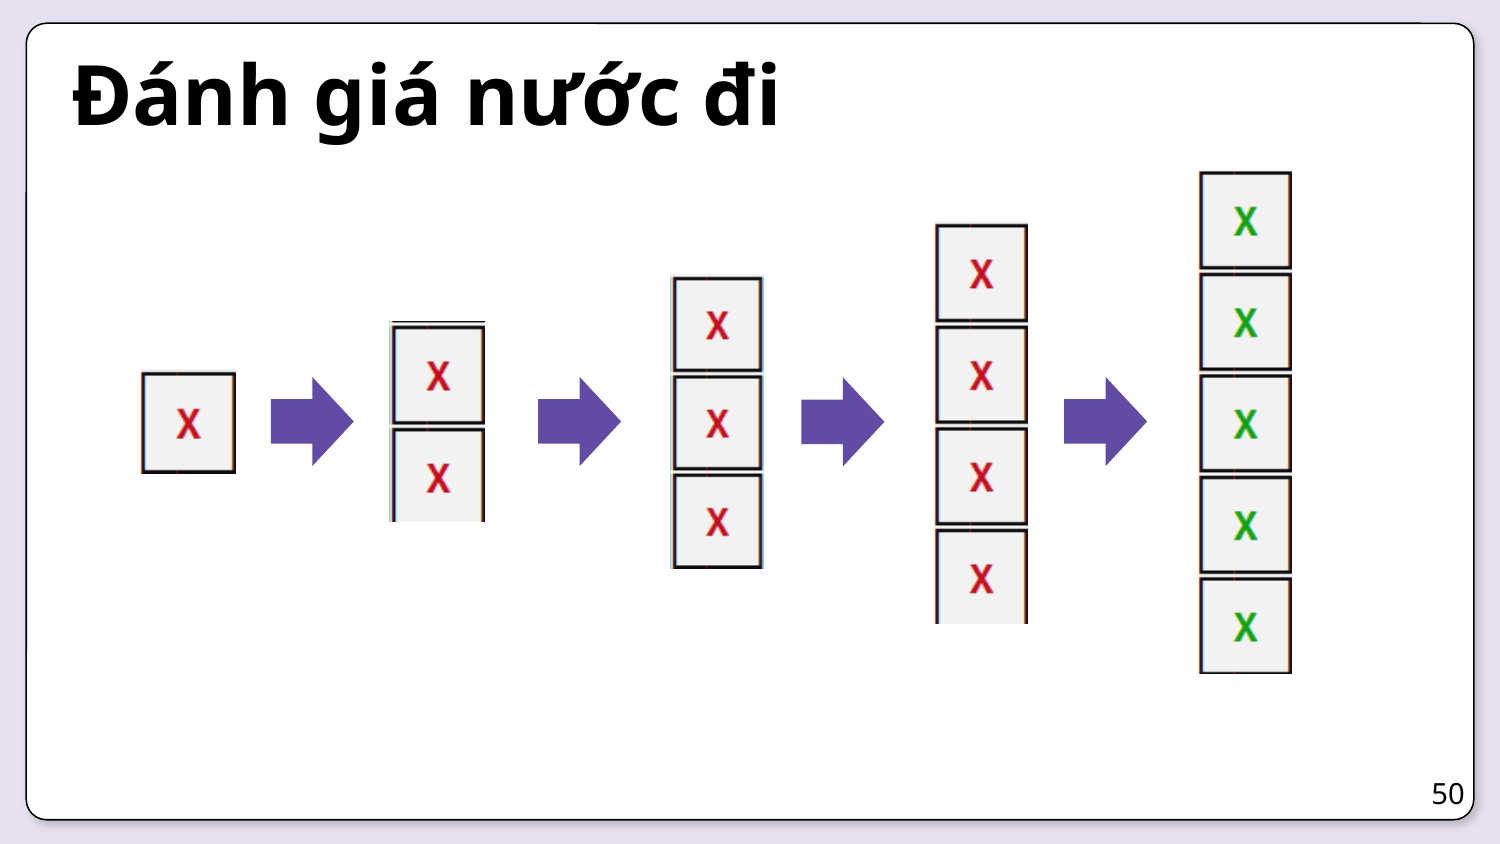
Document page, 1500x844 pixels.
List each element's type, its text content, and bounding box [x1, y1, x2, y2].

picture [670, 274, 764, 569]
picture [934, 221, 1028, 625]
text_box [536, 375, 623, 468]
text_box [799, 375, 886, 469]
picture [389, 321, 485, 522]
text_box [1062, 375, 1149, 468]
text_box [24, 21, 1476, 822]
picture [140, 369, 236, 474]
picture [1198, 169, 1292, 674]
slide_number 50 [1389, 762, 1480, 828]
text_box Đánh giá nước đi [55, 23, 1344, 160]
text_box [268, 375, 356, 468]
